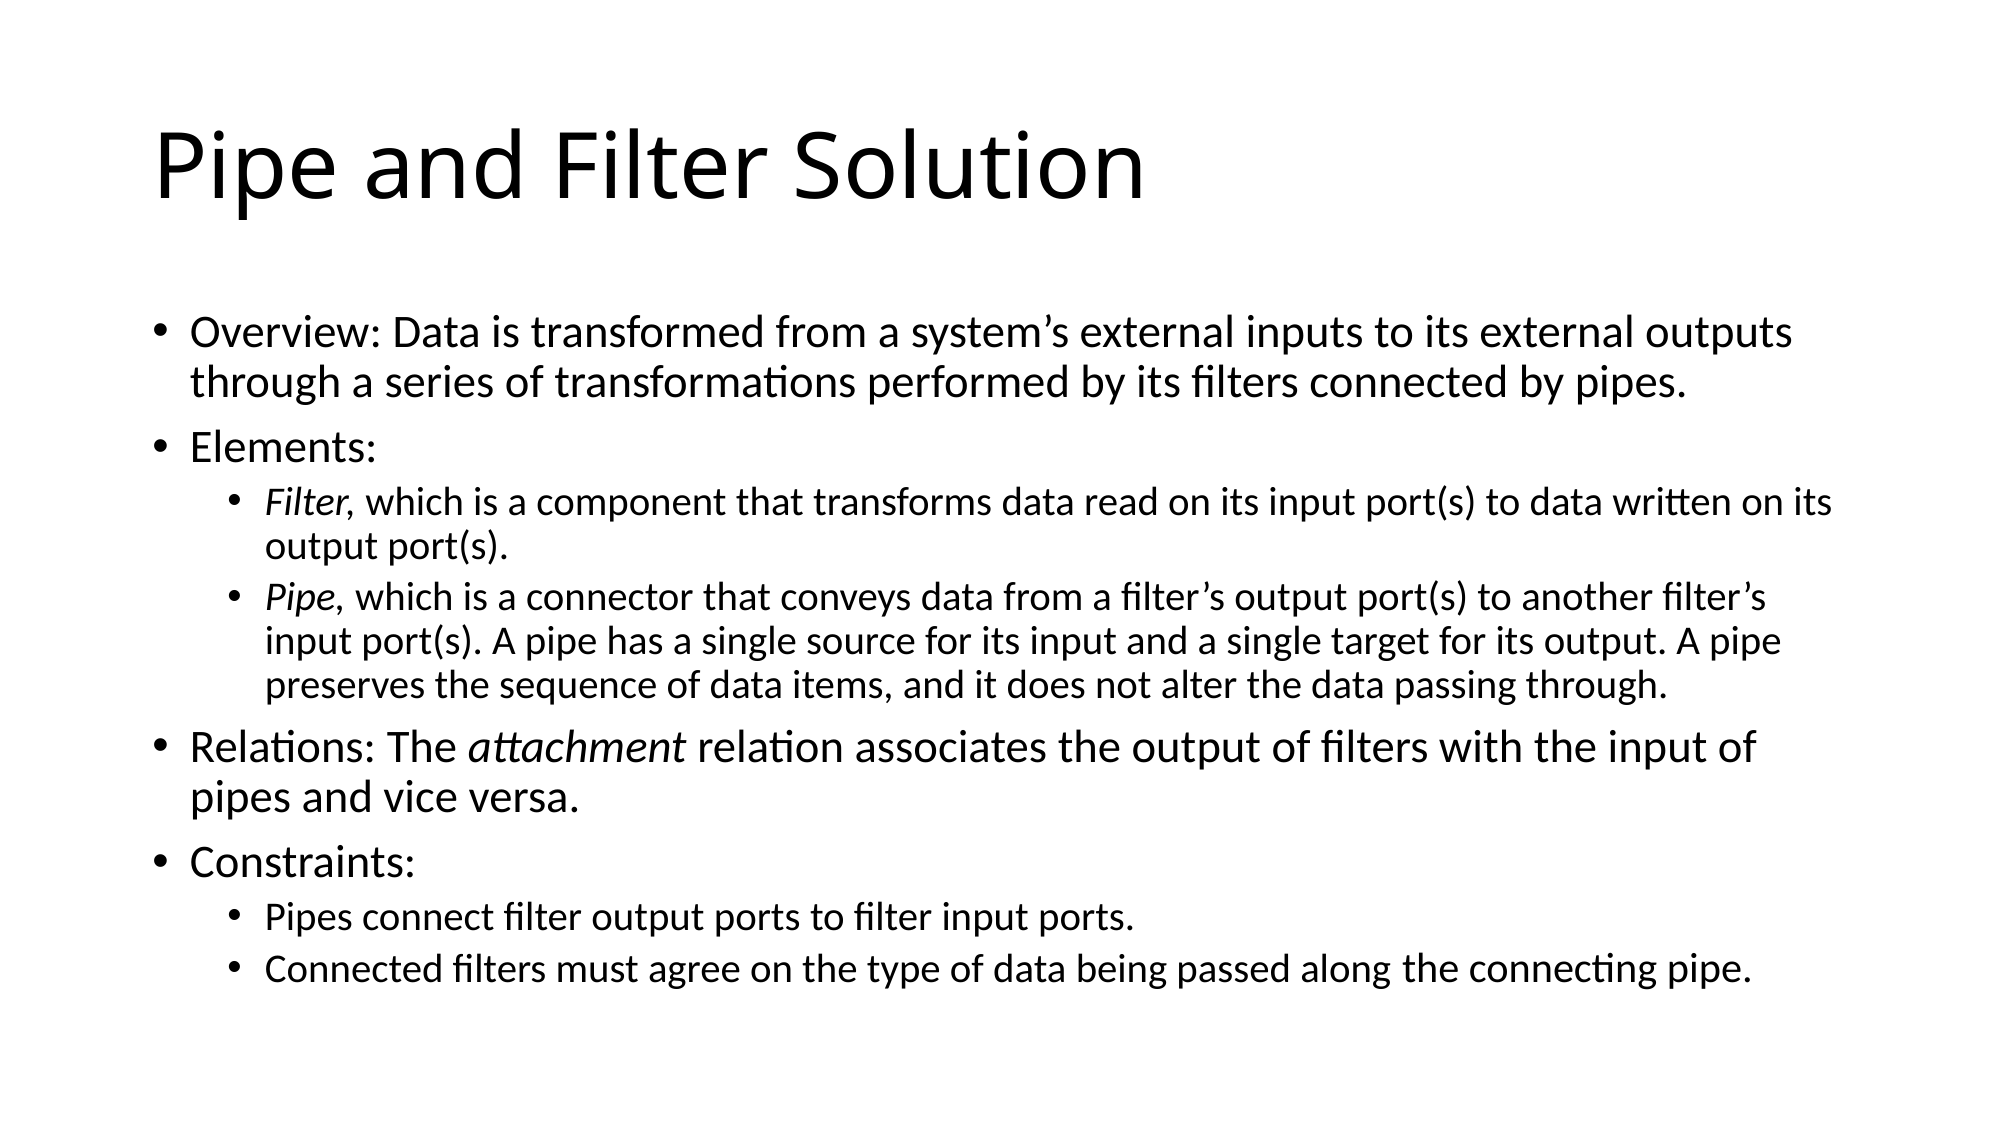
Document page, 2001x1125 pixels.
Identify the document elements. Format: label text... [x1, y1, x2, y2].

title Pipe and Filter Solution [137, 59, 1863, 278]
list Overview: Data is transformed from a system’s external inputs to its external outputs through a series of transformations performed by its filters connected by pipes. Elements: Filter, which is a component that transforms data read on its input port(s) to data written on its output port(s). Pipe, which is a connector that conveys data from a filter’s output port(s) to another filter’s input port(s). A pipe has a single source for its input and a single target for its output. A pipe preserves the sequence of data items, and it does not alter the data passing through. Relations: The attachment relation associates the output of filters with the input of pipes and vice versa. Constraints: Pipes connect filter output ports to filter input ports. Connected filters must agree on the type of data being passed along the connecting pipe. [137, 299, 1863, 1014]
